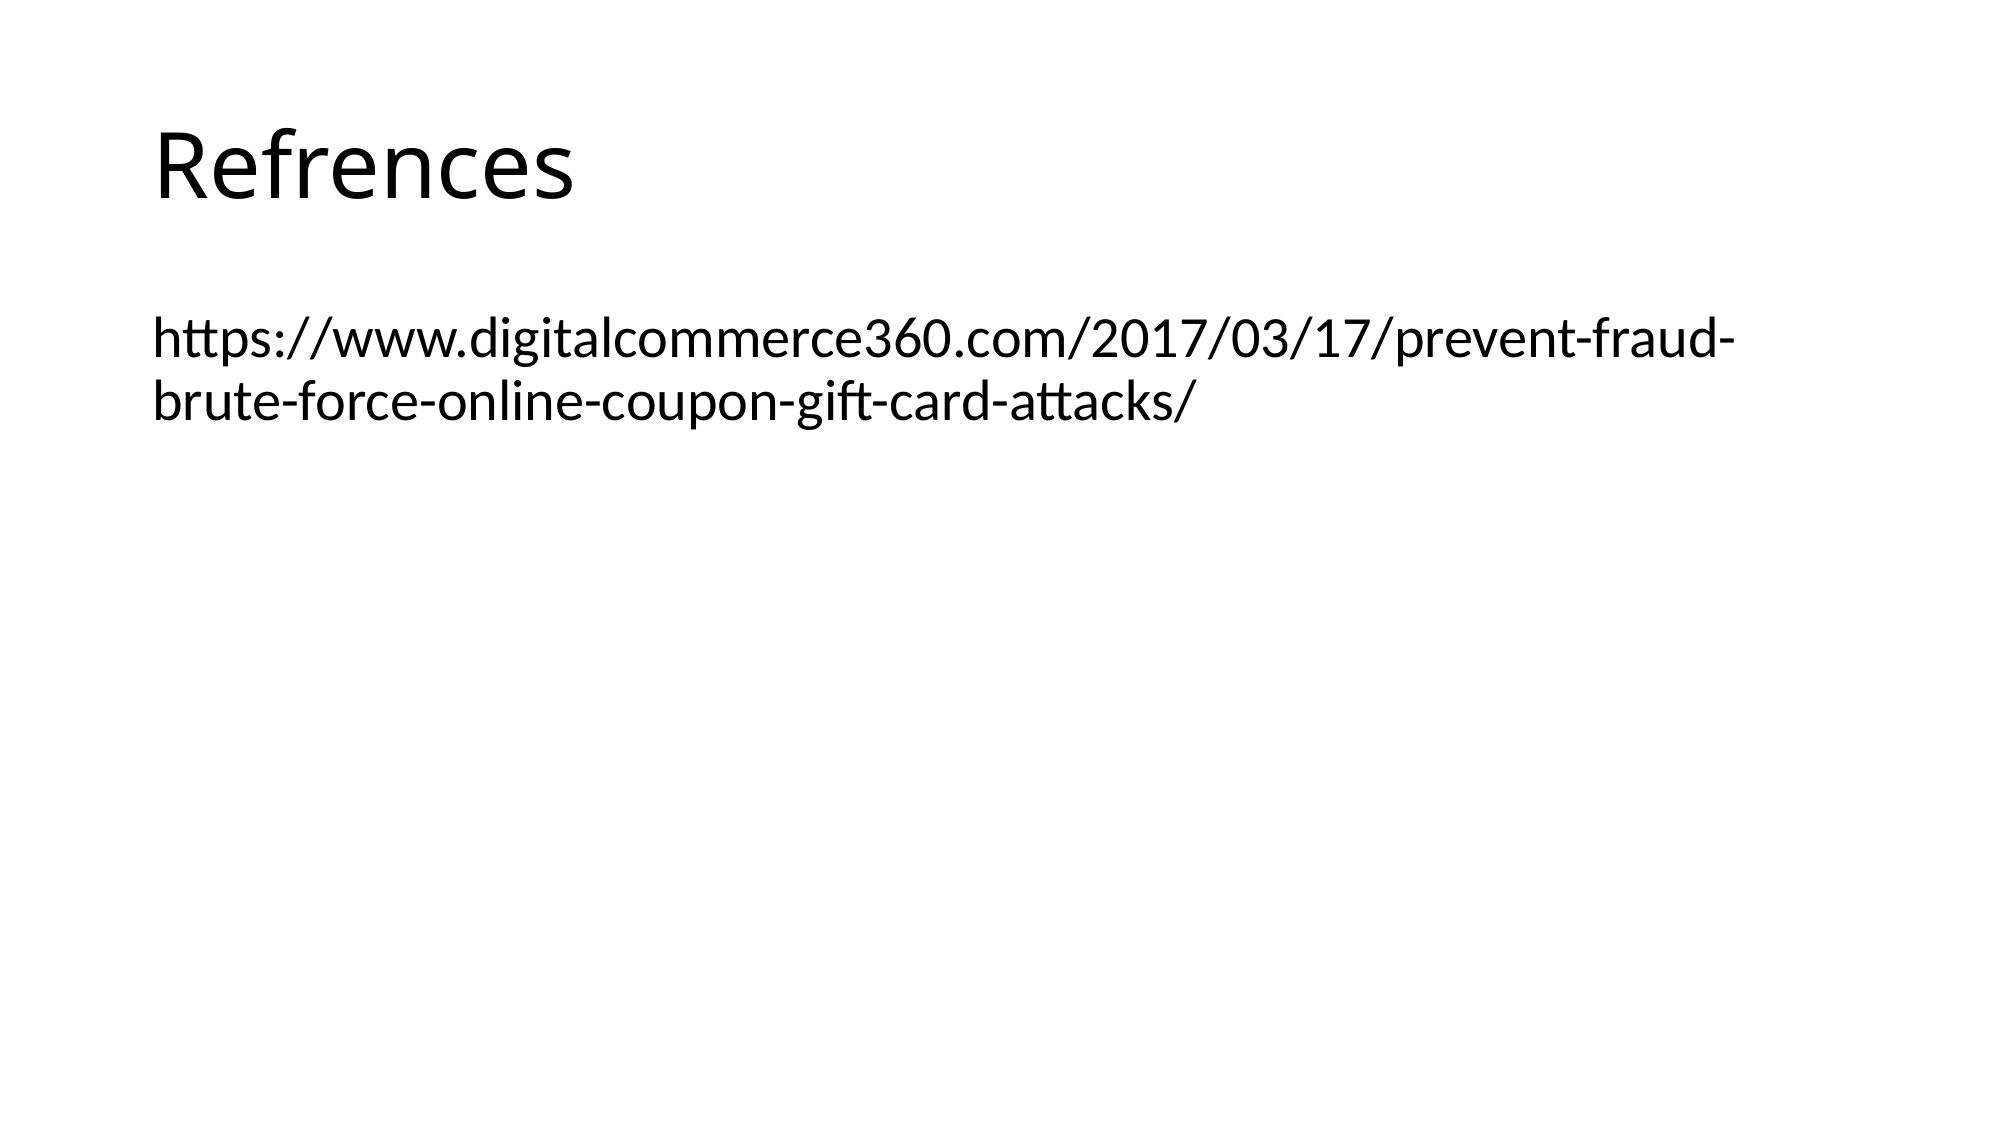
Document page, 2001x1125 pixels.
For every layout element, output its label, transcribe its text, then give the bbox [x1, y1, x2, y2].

list https://www.digitalcommerce360.com/2017/03/17/prevent-fraud-brute-force-online-coupon-gift-card-attacks/ [137, 299, 1863, 1014]
title Refrences [137, 59, 1863, 278]
